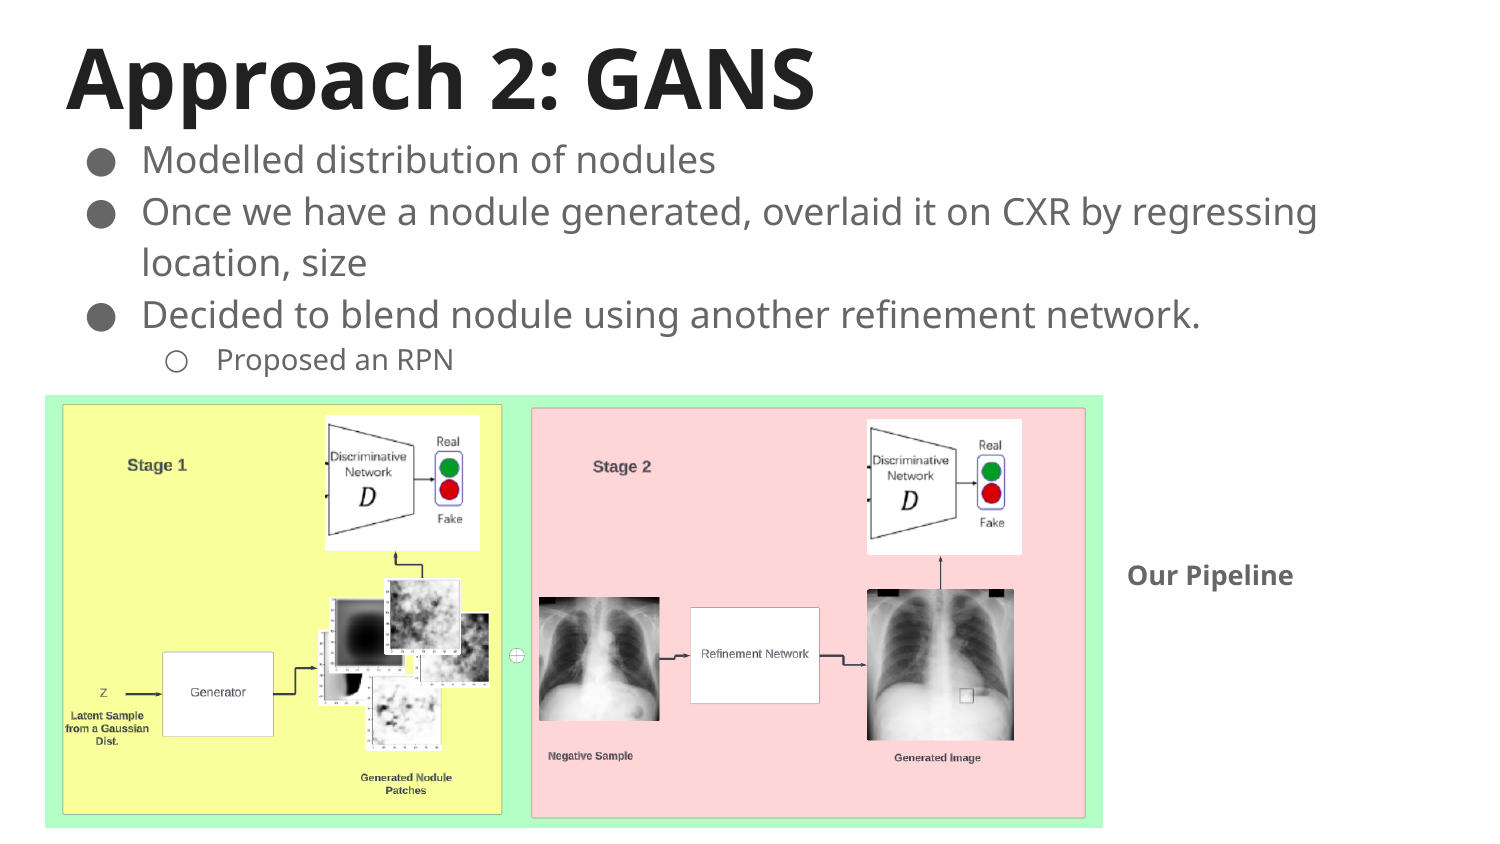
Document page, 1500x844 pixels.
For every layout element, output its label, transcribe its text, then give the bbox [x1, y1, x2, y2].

picture [45, 394, 1103, 828]
text_box Our Pipeline [1111, 543, 1414, 595]
title Approach 2: GANS [51, 10, 1449, 114]
list Modelled distribution of nodules Once we have a nodule generated, overlaid it on CXR by regressing location, size Decided to blend nodule using another refinement network. Proposed an RPN [51, 114, 1470, 770]
